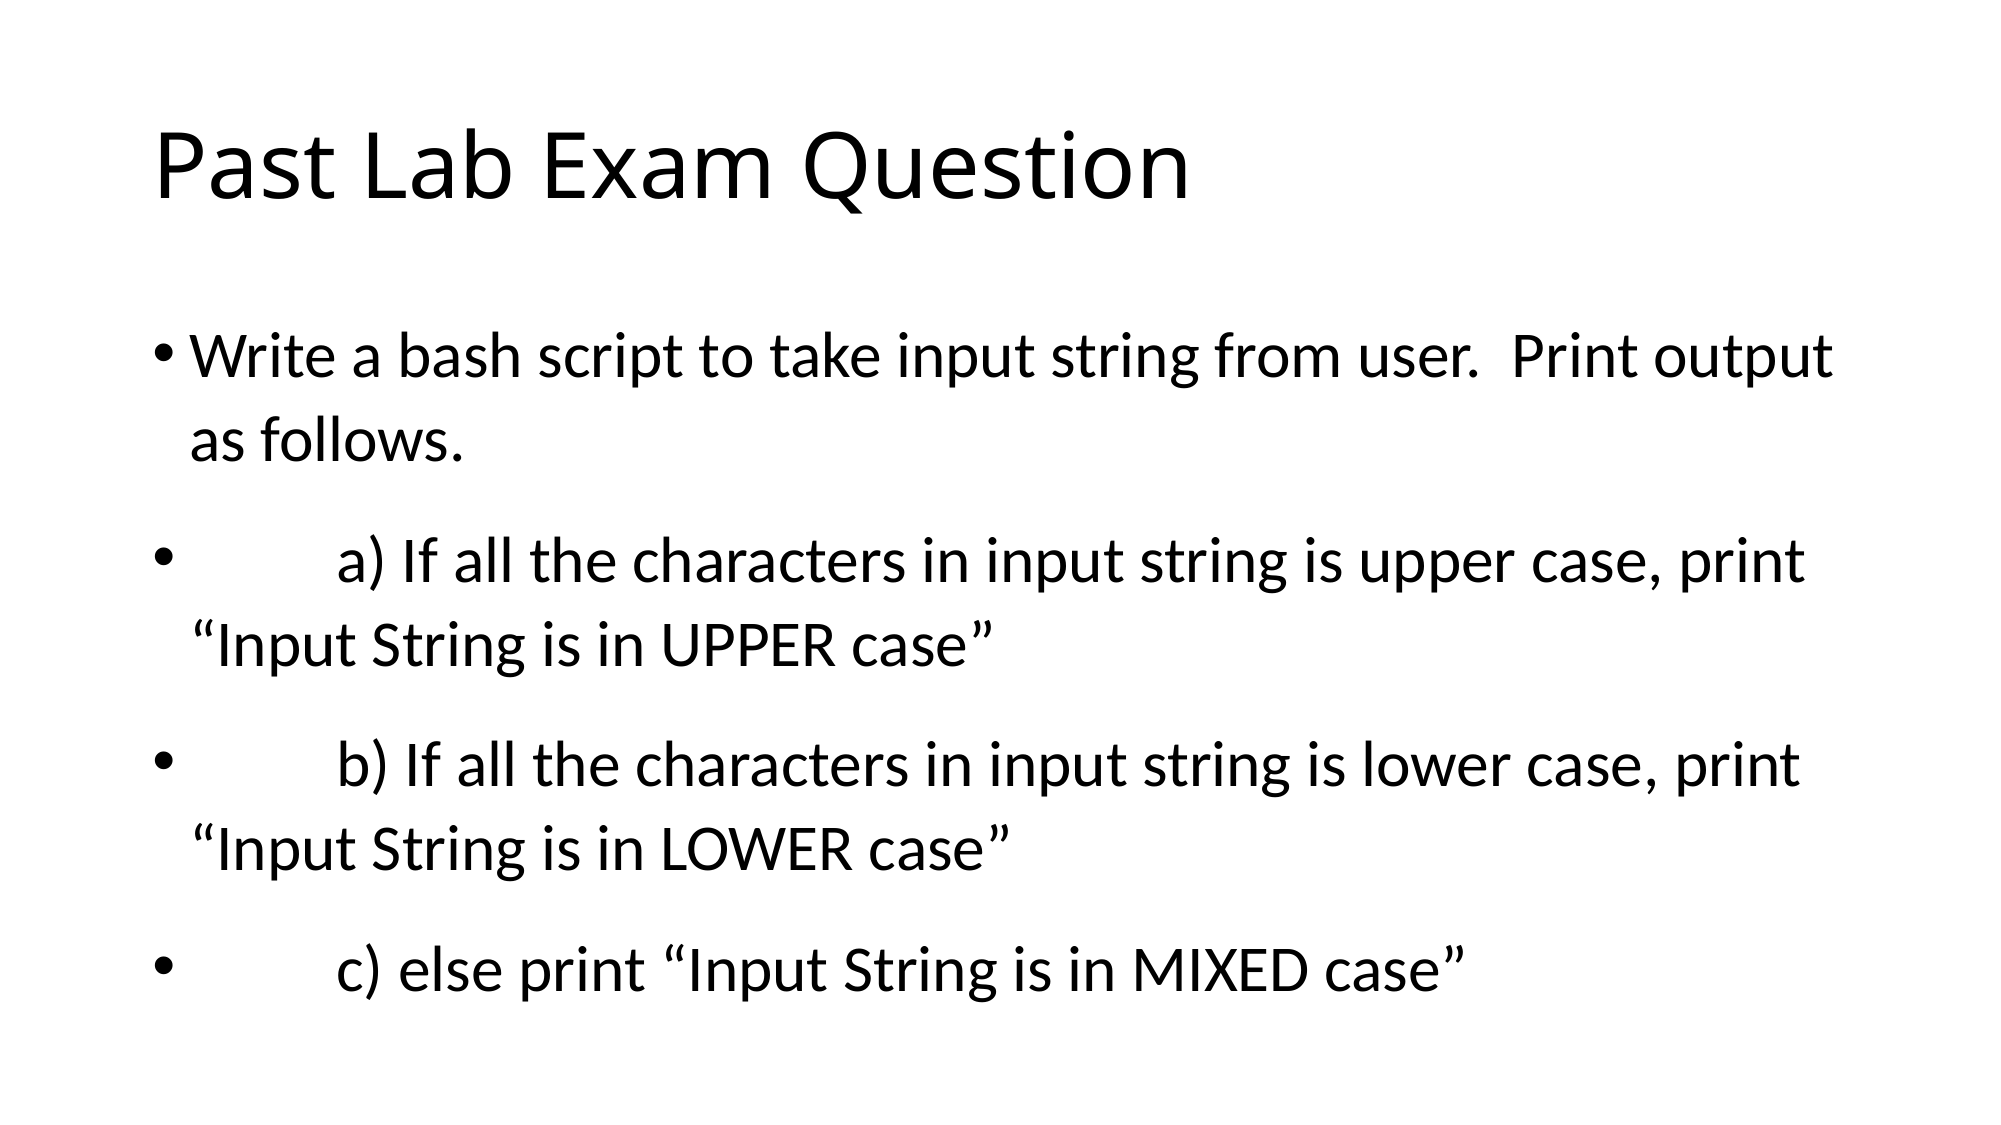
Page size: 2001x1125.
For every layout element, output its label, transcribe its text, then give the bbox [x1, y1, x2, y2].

title Past Lab Exam Question [137, 59, 1863, 278]
list Write a bash script to take input string from user. Print output as follows. a) If all the characters in input string is upper case, print “Input String is in UPPER case” b) If all the characters in input string is lower case, print “Input String is in LOWER case” c) else print “Input String is in MIXED case” [137, 299, 1863, 1014]
